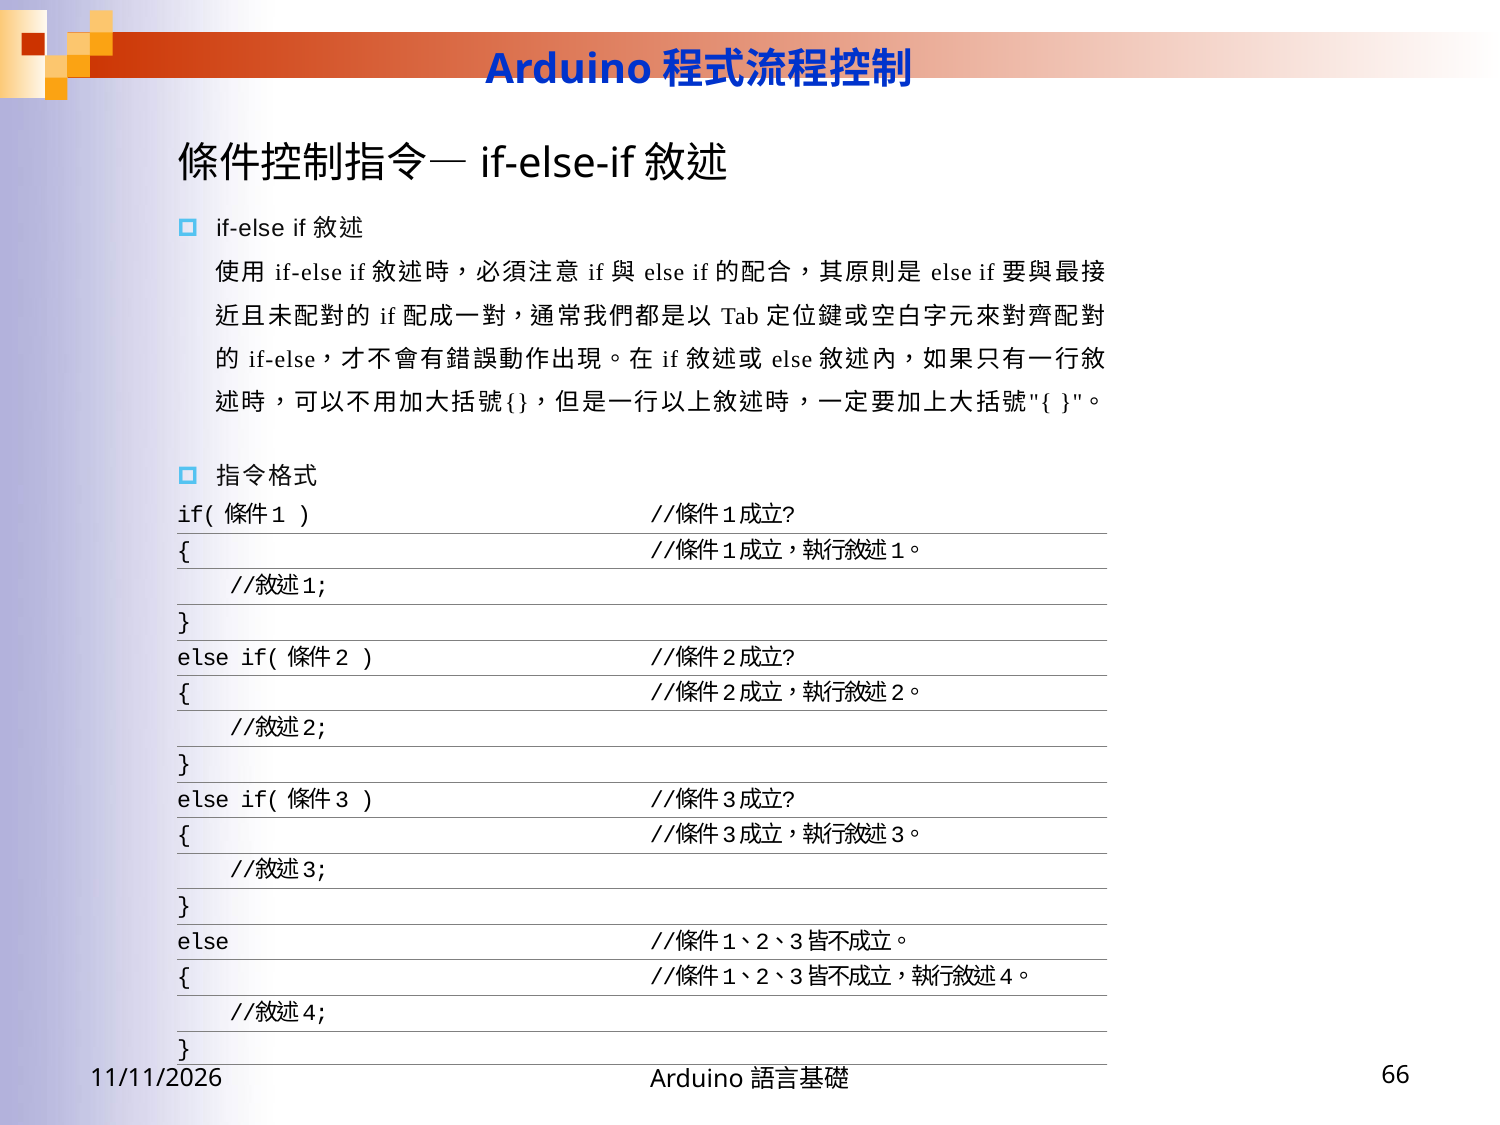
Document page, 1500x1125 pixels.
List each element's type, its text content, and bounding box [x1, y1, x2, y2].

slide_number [75, 1024, 425, 1103]
picture [0, 0, 275, 55]
text_box Arduino程式流程控制 [470, 34, 928, 100]
footer Arduino語言基礎 [512, 1075, 988, 1100]
picture [0, 78, 1108, 1125]
text_box 條件控制指令—if-else-if敘述 [103, 122, 743, 252]
slide_number 66 [1074, 1025, 1425, 1100]
